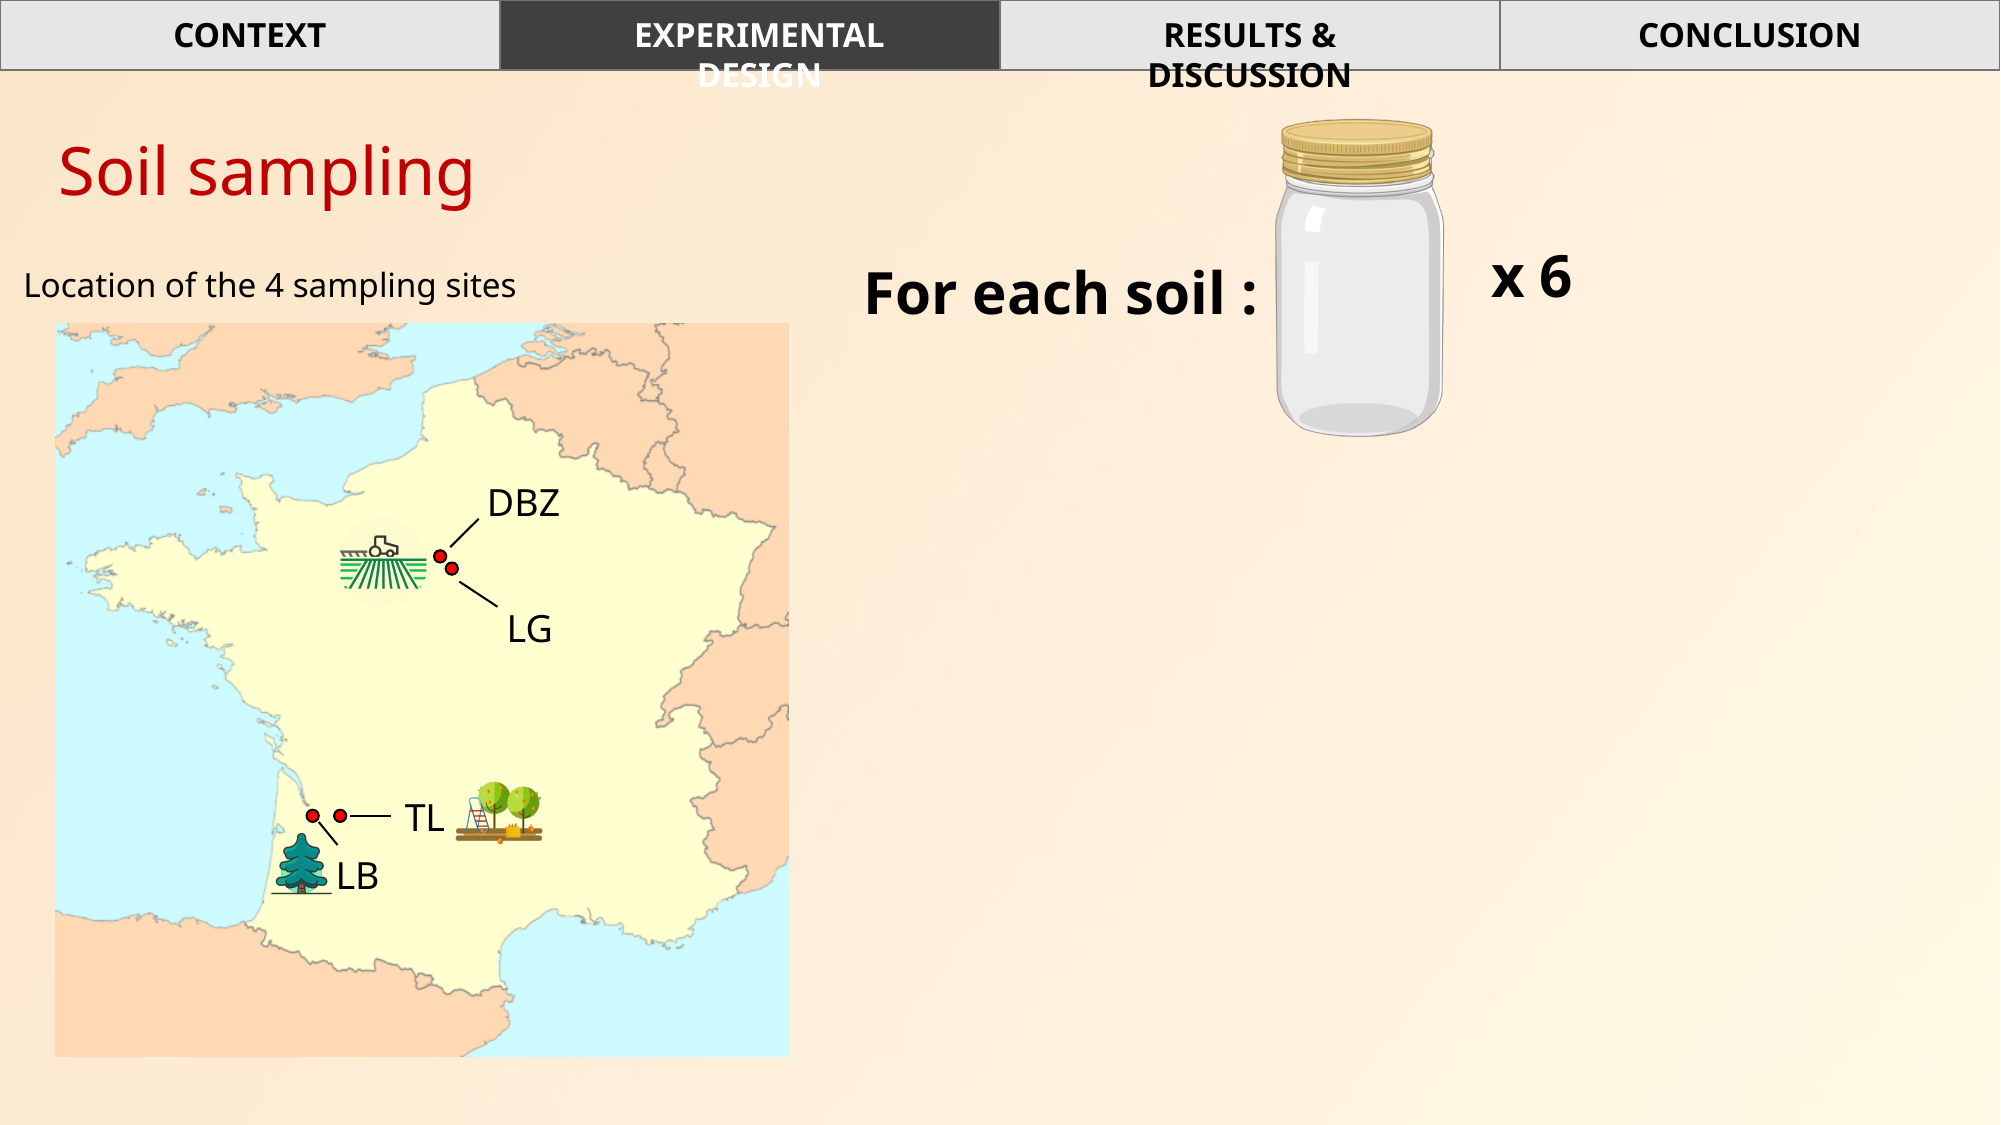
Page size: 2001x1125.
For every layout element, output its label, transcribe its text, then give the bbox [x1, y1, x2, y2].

text_box Location of the 4 sampling sites [0, 256, 552, 312]
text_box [0, 71, 2000, 1125]
picture [55, 323, 789, 1057]
text_box EXPERIMENTAL DESIGN [578, 6, 941, 102]
text_box CONTEXT [77, 6, 422, 62]
text_box RESULTS & DISCUSSION [1068, 6, 1432, 102]
picture [1252, 113, 1452, 445]
text_box [1499, 0, 2000, 71]
text_box CONCLUSION [1568, 6, 1932, 62]
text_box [318, 821, 338, 845]
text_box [459, 581, 498, 607]
text_box [999, 0, 1499, 71]
text_box x 6 [1452, 232, 1686, 317]
text_box [499, 0, 999, 71]
text_box For each soil : [734, 248, 1252, 334]
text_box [450, 518, 479, 548]
text_box Soil sampling [0, 121, 552, 216]
text_box [0, 0, 499, 71]
